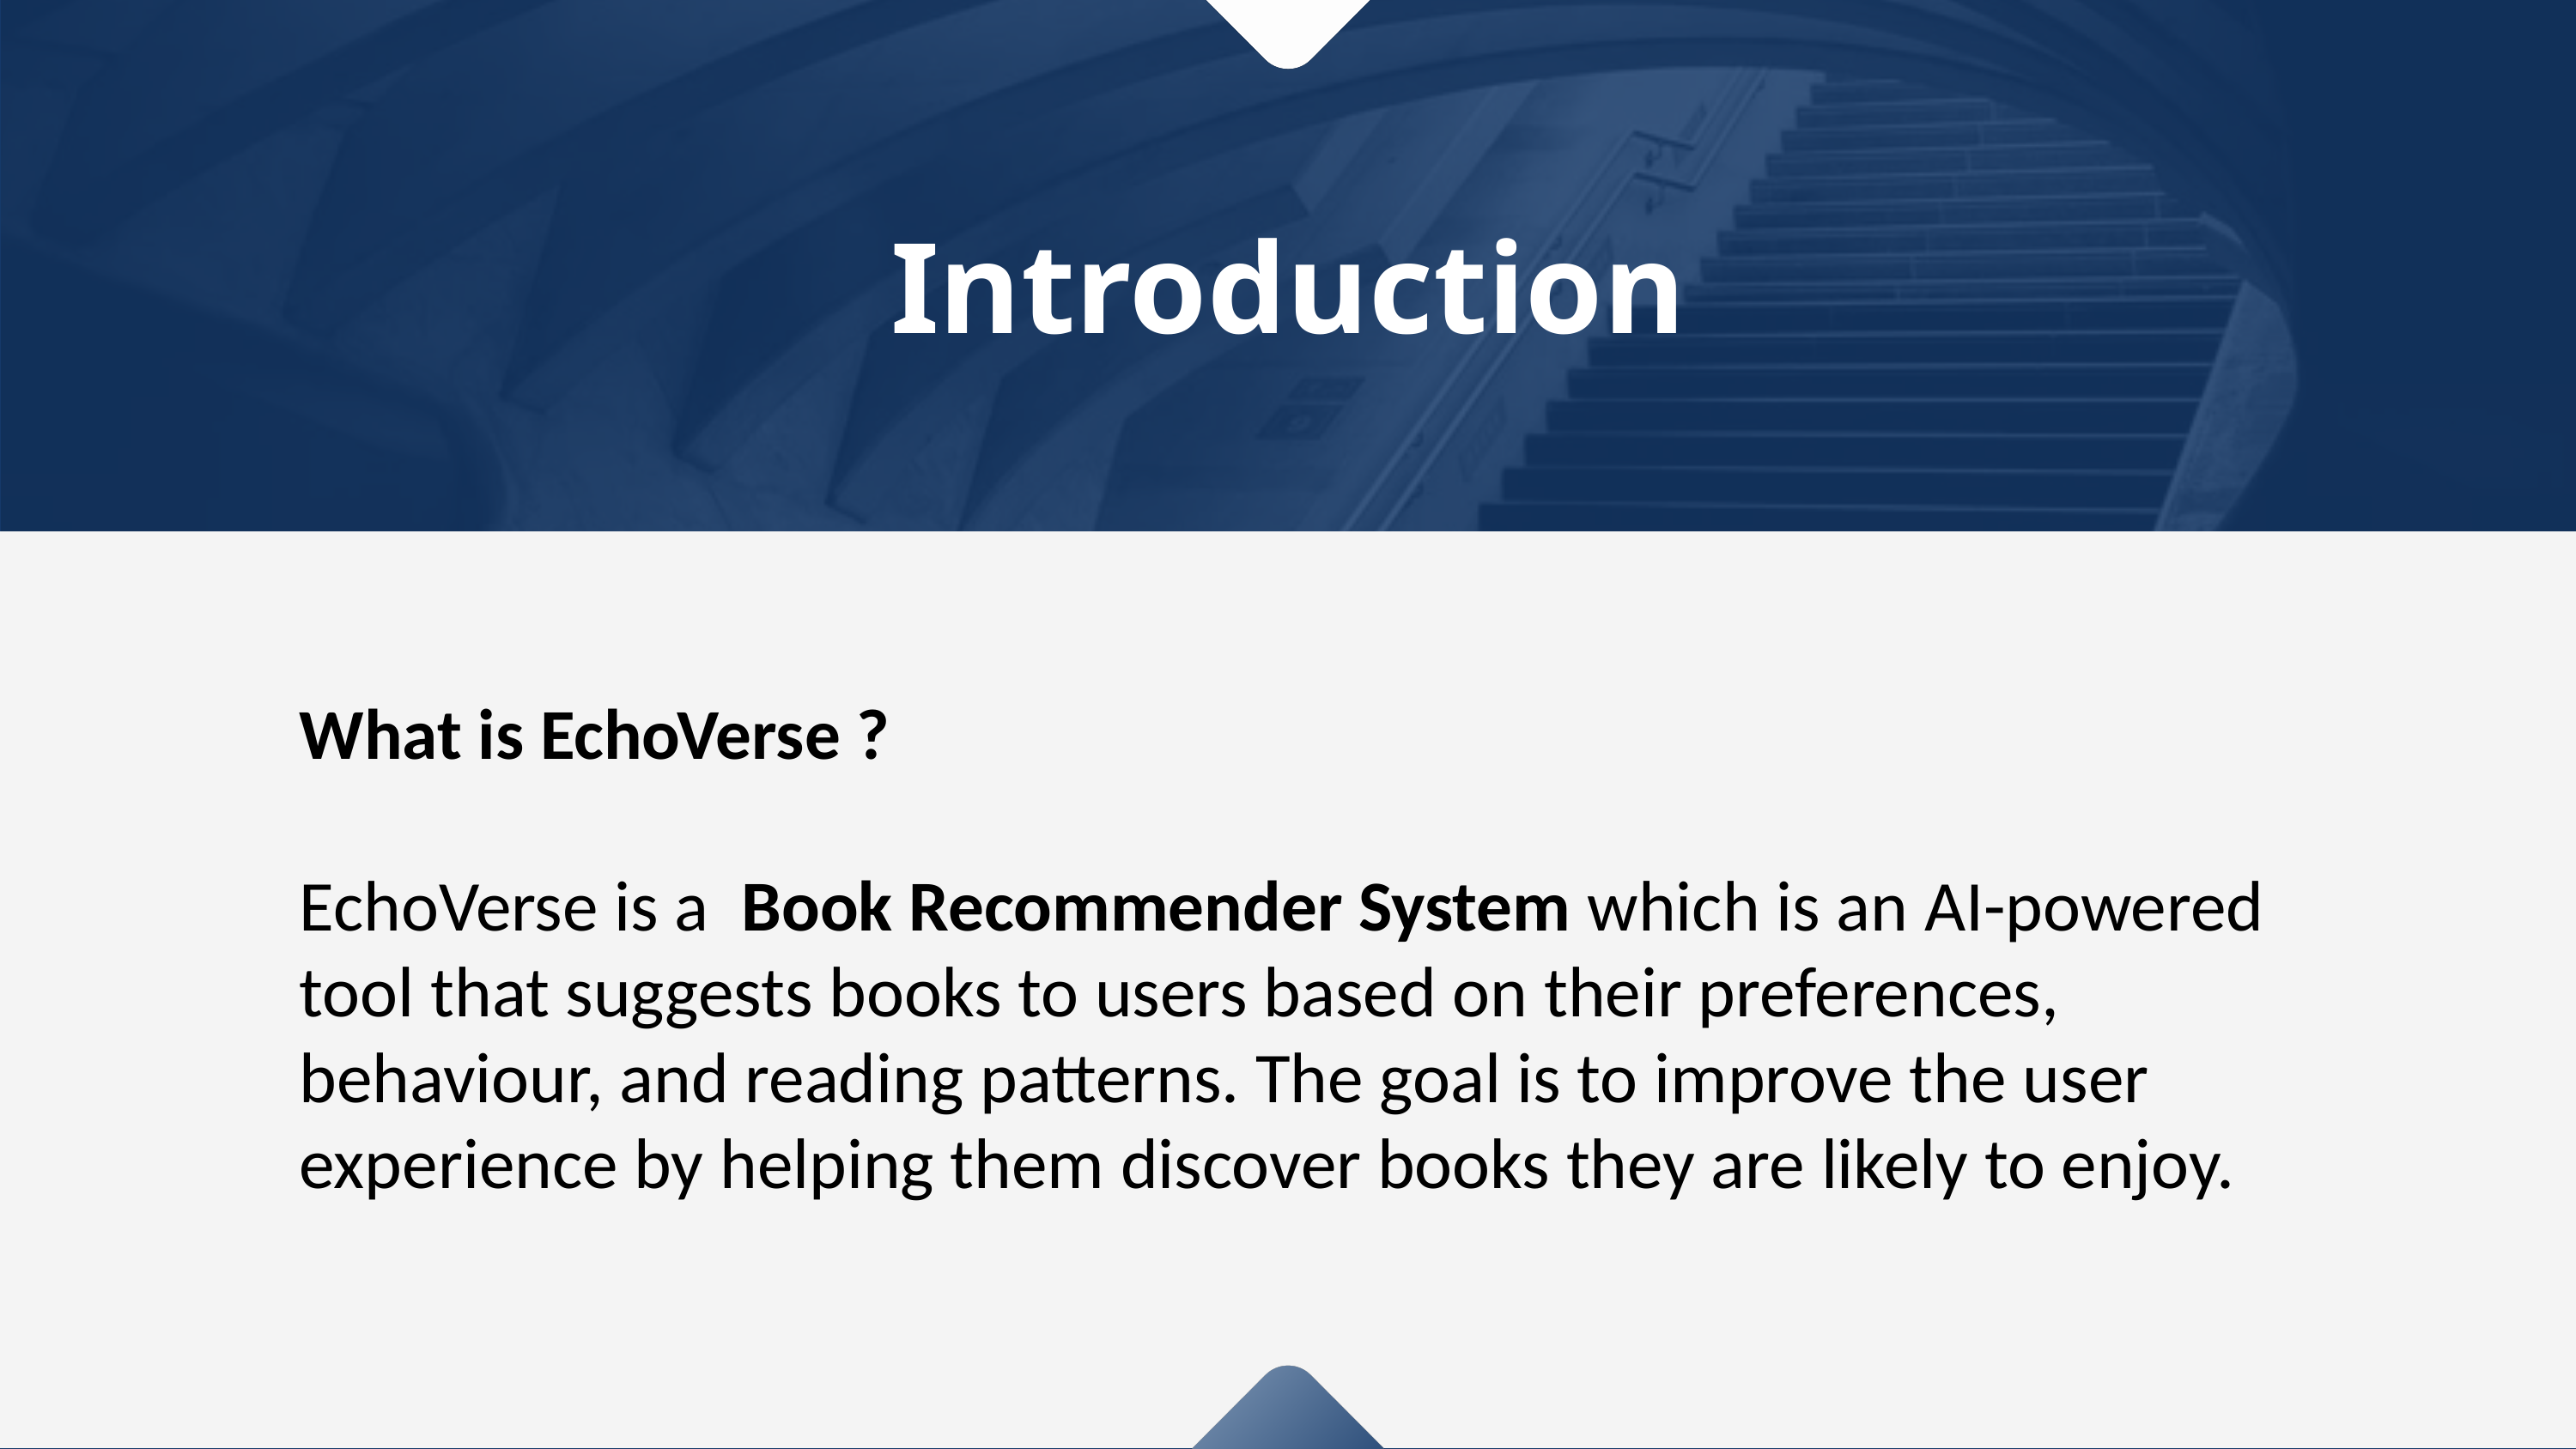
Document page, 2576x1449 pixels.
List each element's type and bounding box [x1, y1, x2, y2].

text_box [1, 0, 2576, 529]
text_box [0, 530, 2576, 1449]
